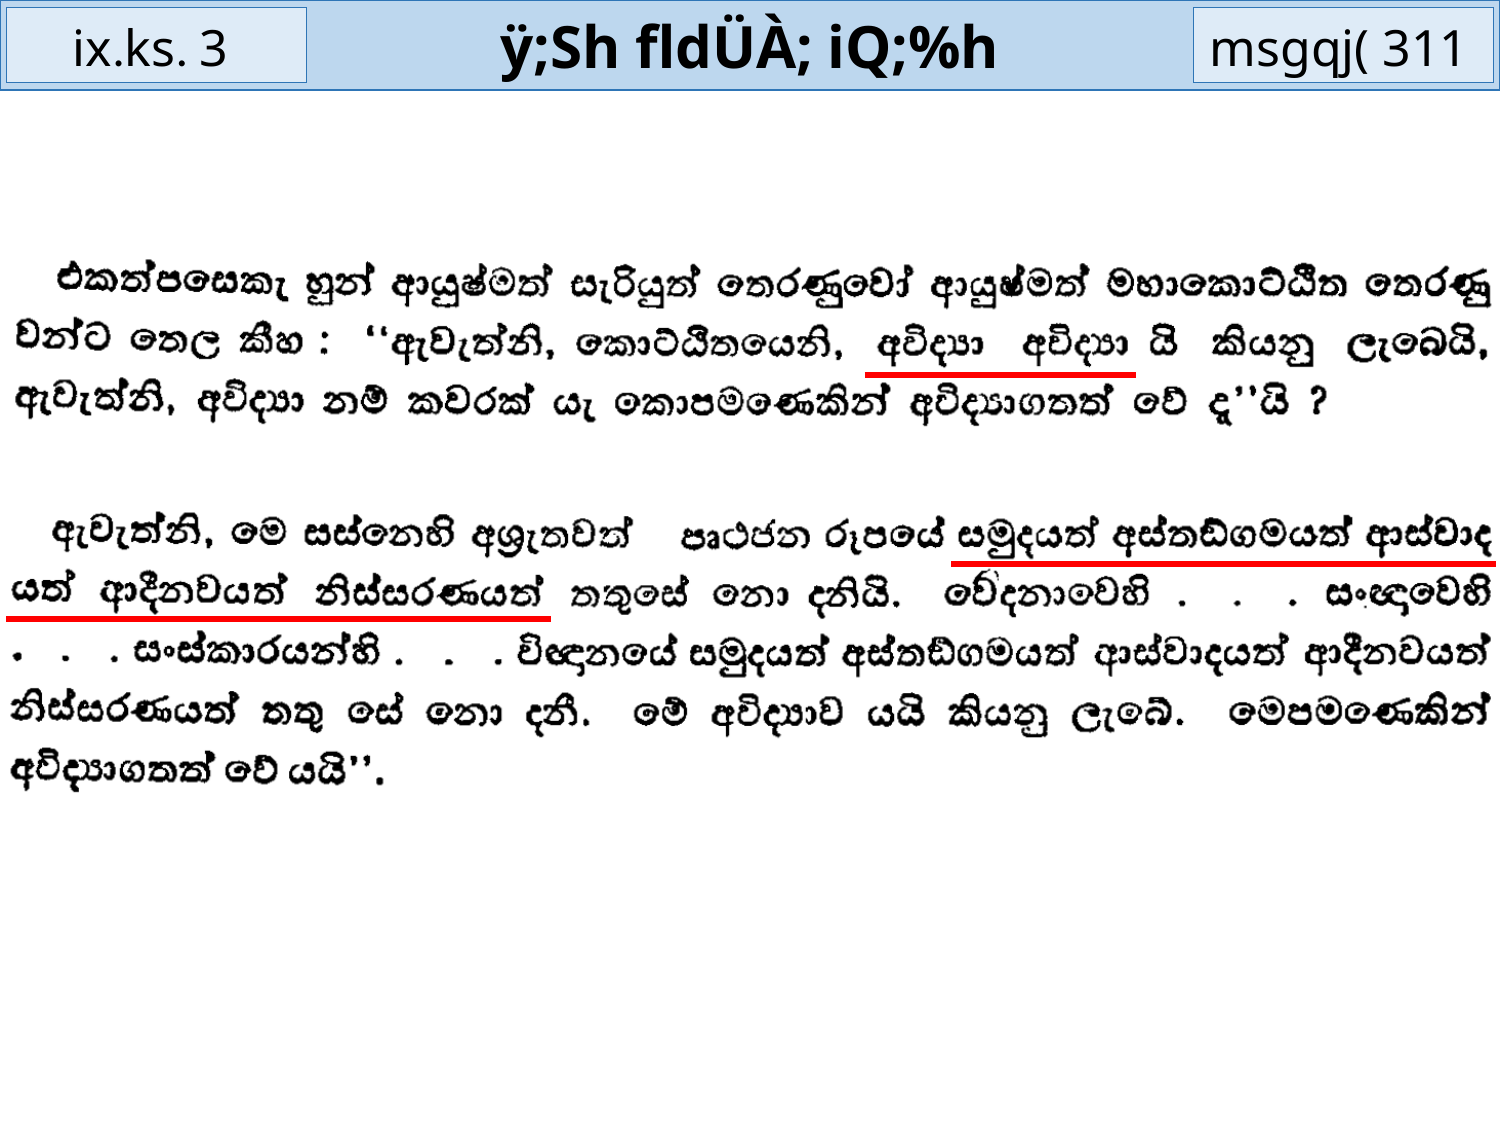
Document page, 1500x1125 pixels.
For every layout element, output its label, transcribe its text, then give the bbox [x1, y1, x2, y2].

text_box ix.ks. 3 [6, 10, 308, 82]
text_box msgqj( 311 [1194, 10, 1497, 82]
picture [0, 255, 1500, 798]
text_box ÿ;Sh fldÜÀ; iQ;%h [316, 9, 1184, 81]
